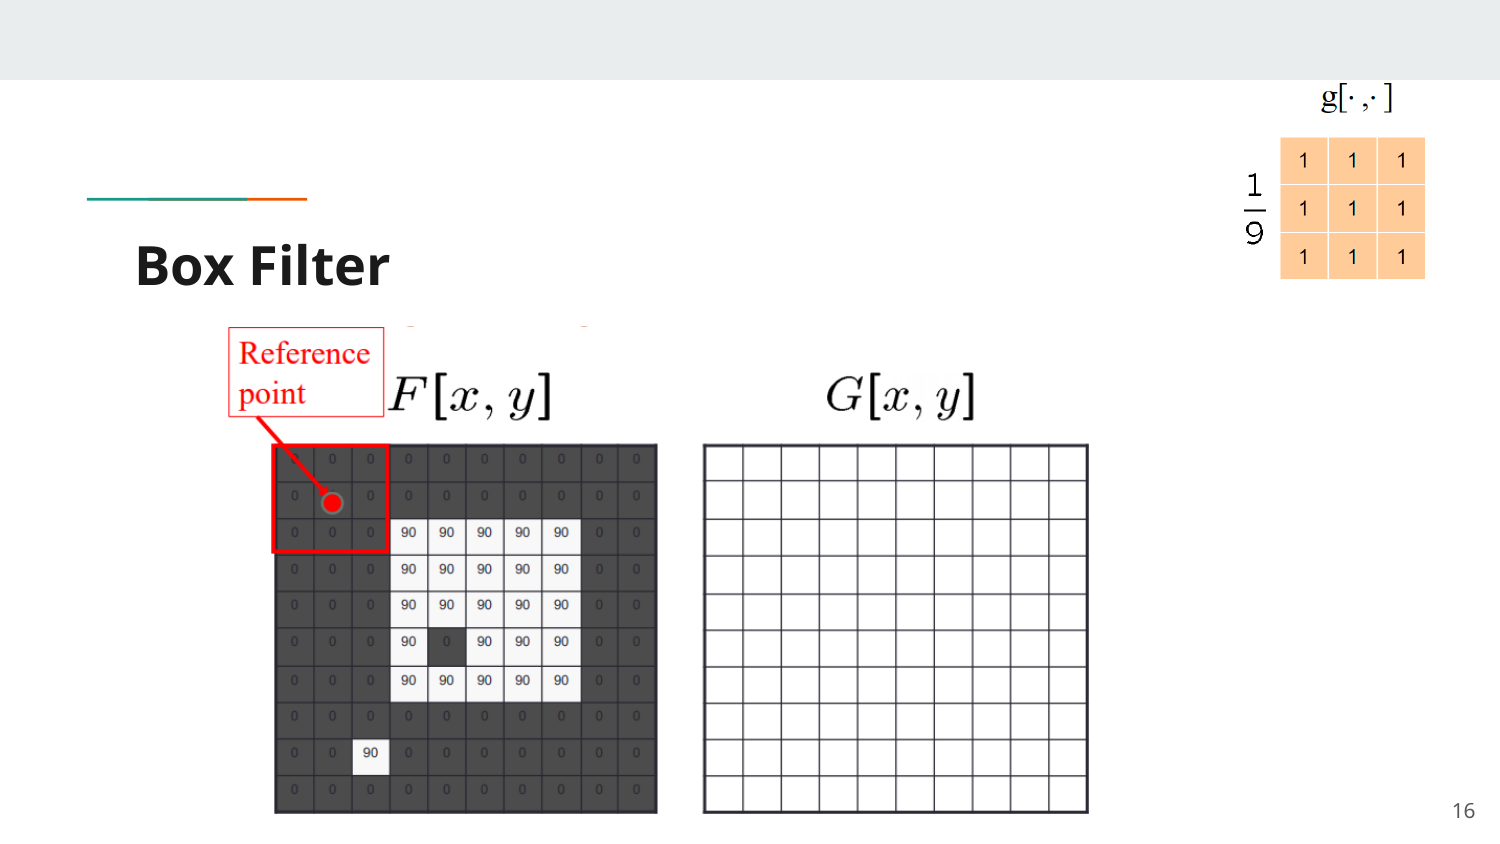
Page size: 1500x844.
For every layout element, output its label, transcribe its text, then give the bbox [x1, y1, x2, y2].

slide_number ‹#› [1400, 779, 1491, 844]
picture [221, 326, 1093, 817]
picture [1239, 80, 1426, 281]
title Box Filter [119, 216, 1381, 305]
